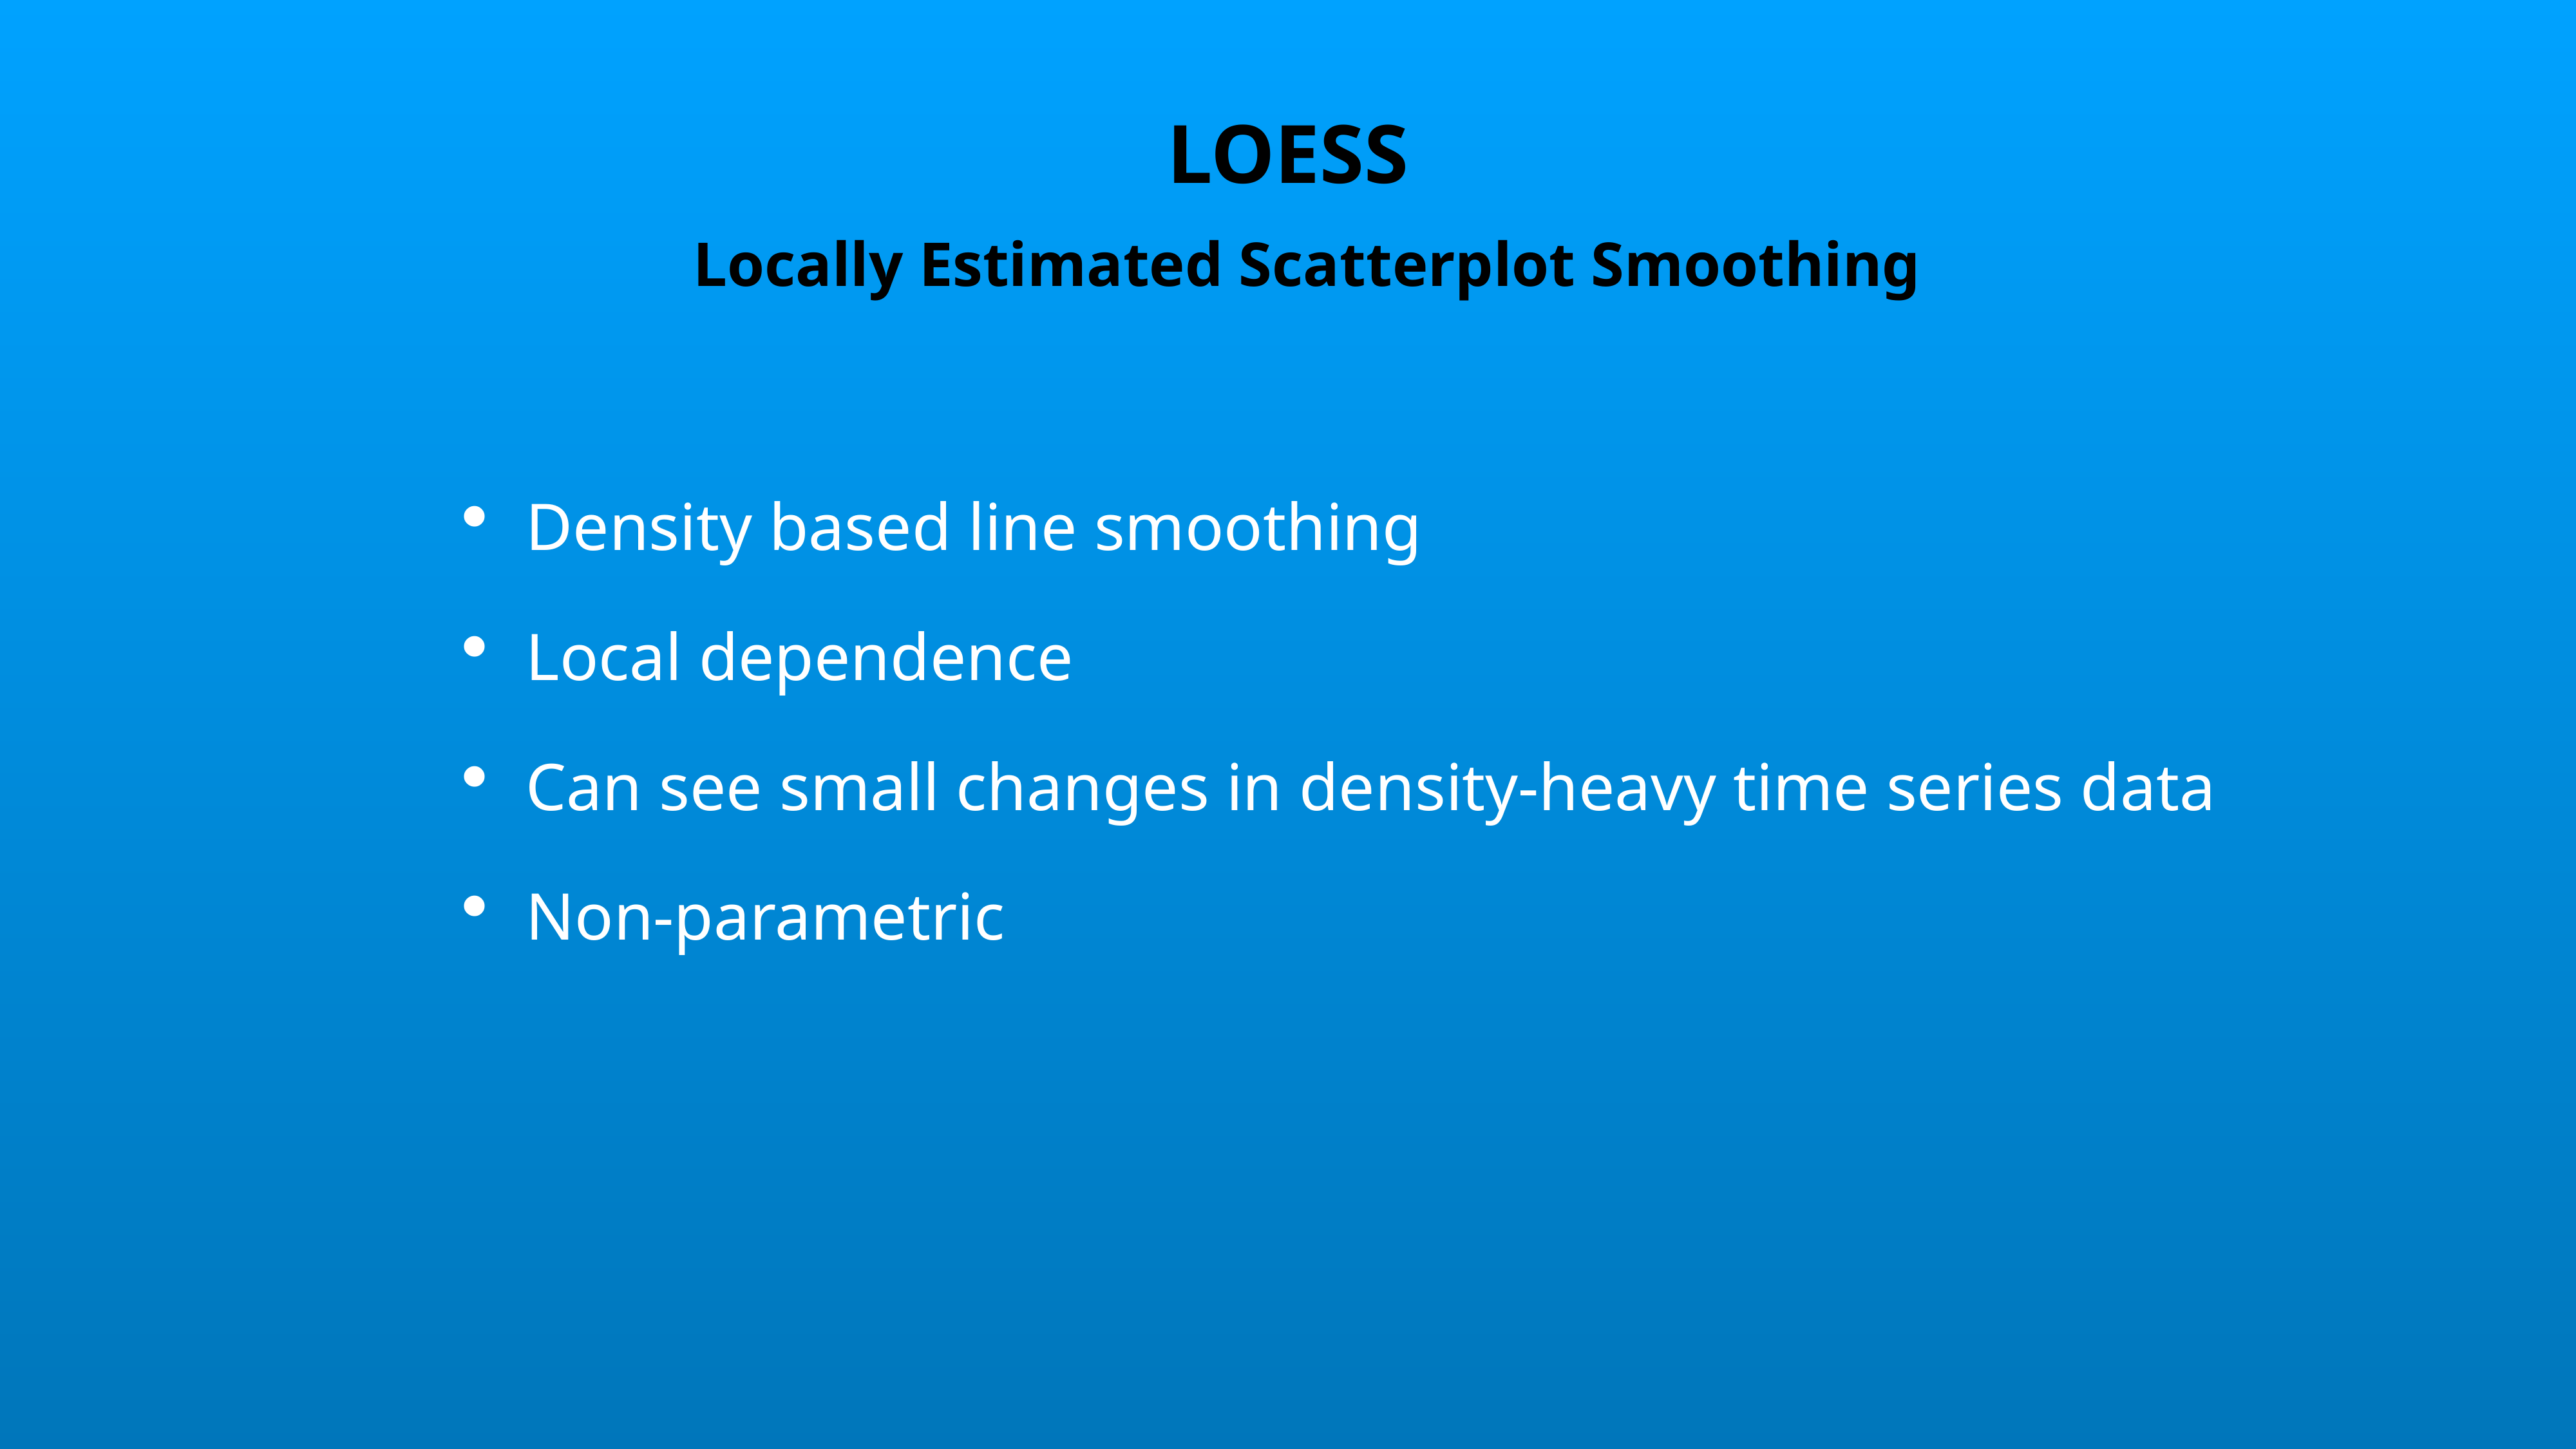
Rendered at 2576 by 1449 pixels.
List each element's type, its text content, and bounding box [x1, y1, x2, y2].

text_box Density based line smoothing Local dependence Can see small changes in density-heavy time series data Non-parametric [456, 489, 2222, 960]
text_box LOESS [1065, 108, 1511, 206]
text_box Locally Estimated Scatterplot Smoothing [688, 220, 1927, 304]
